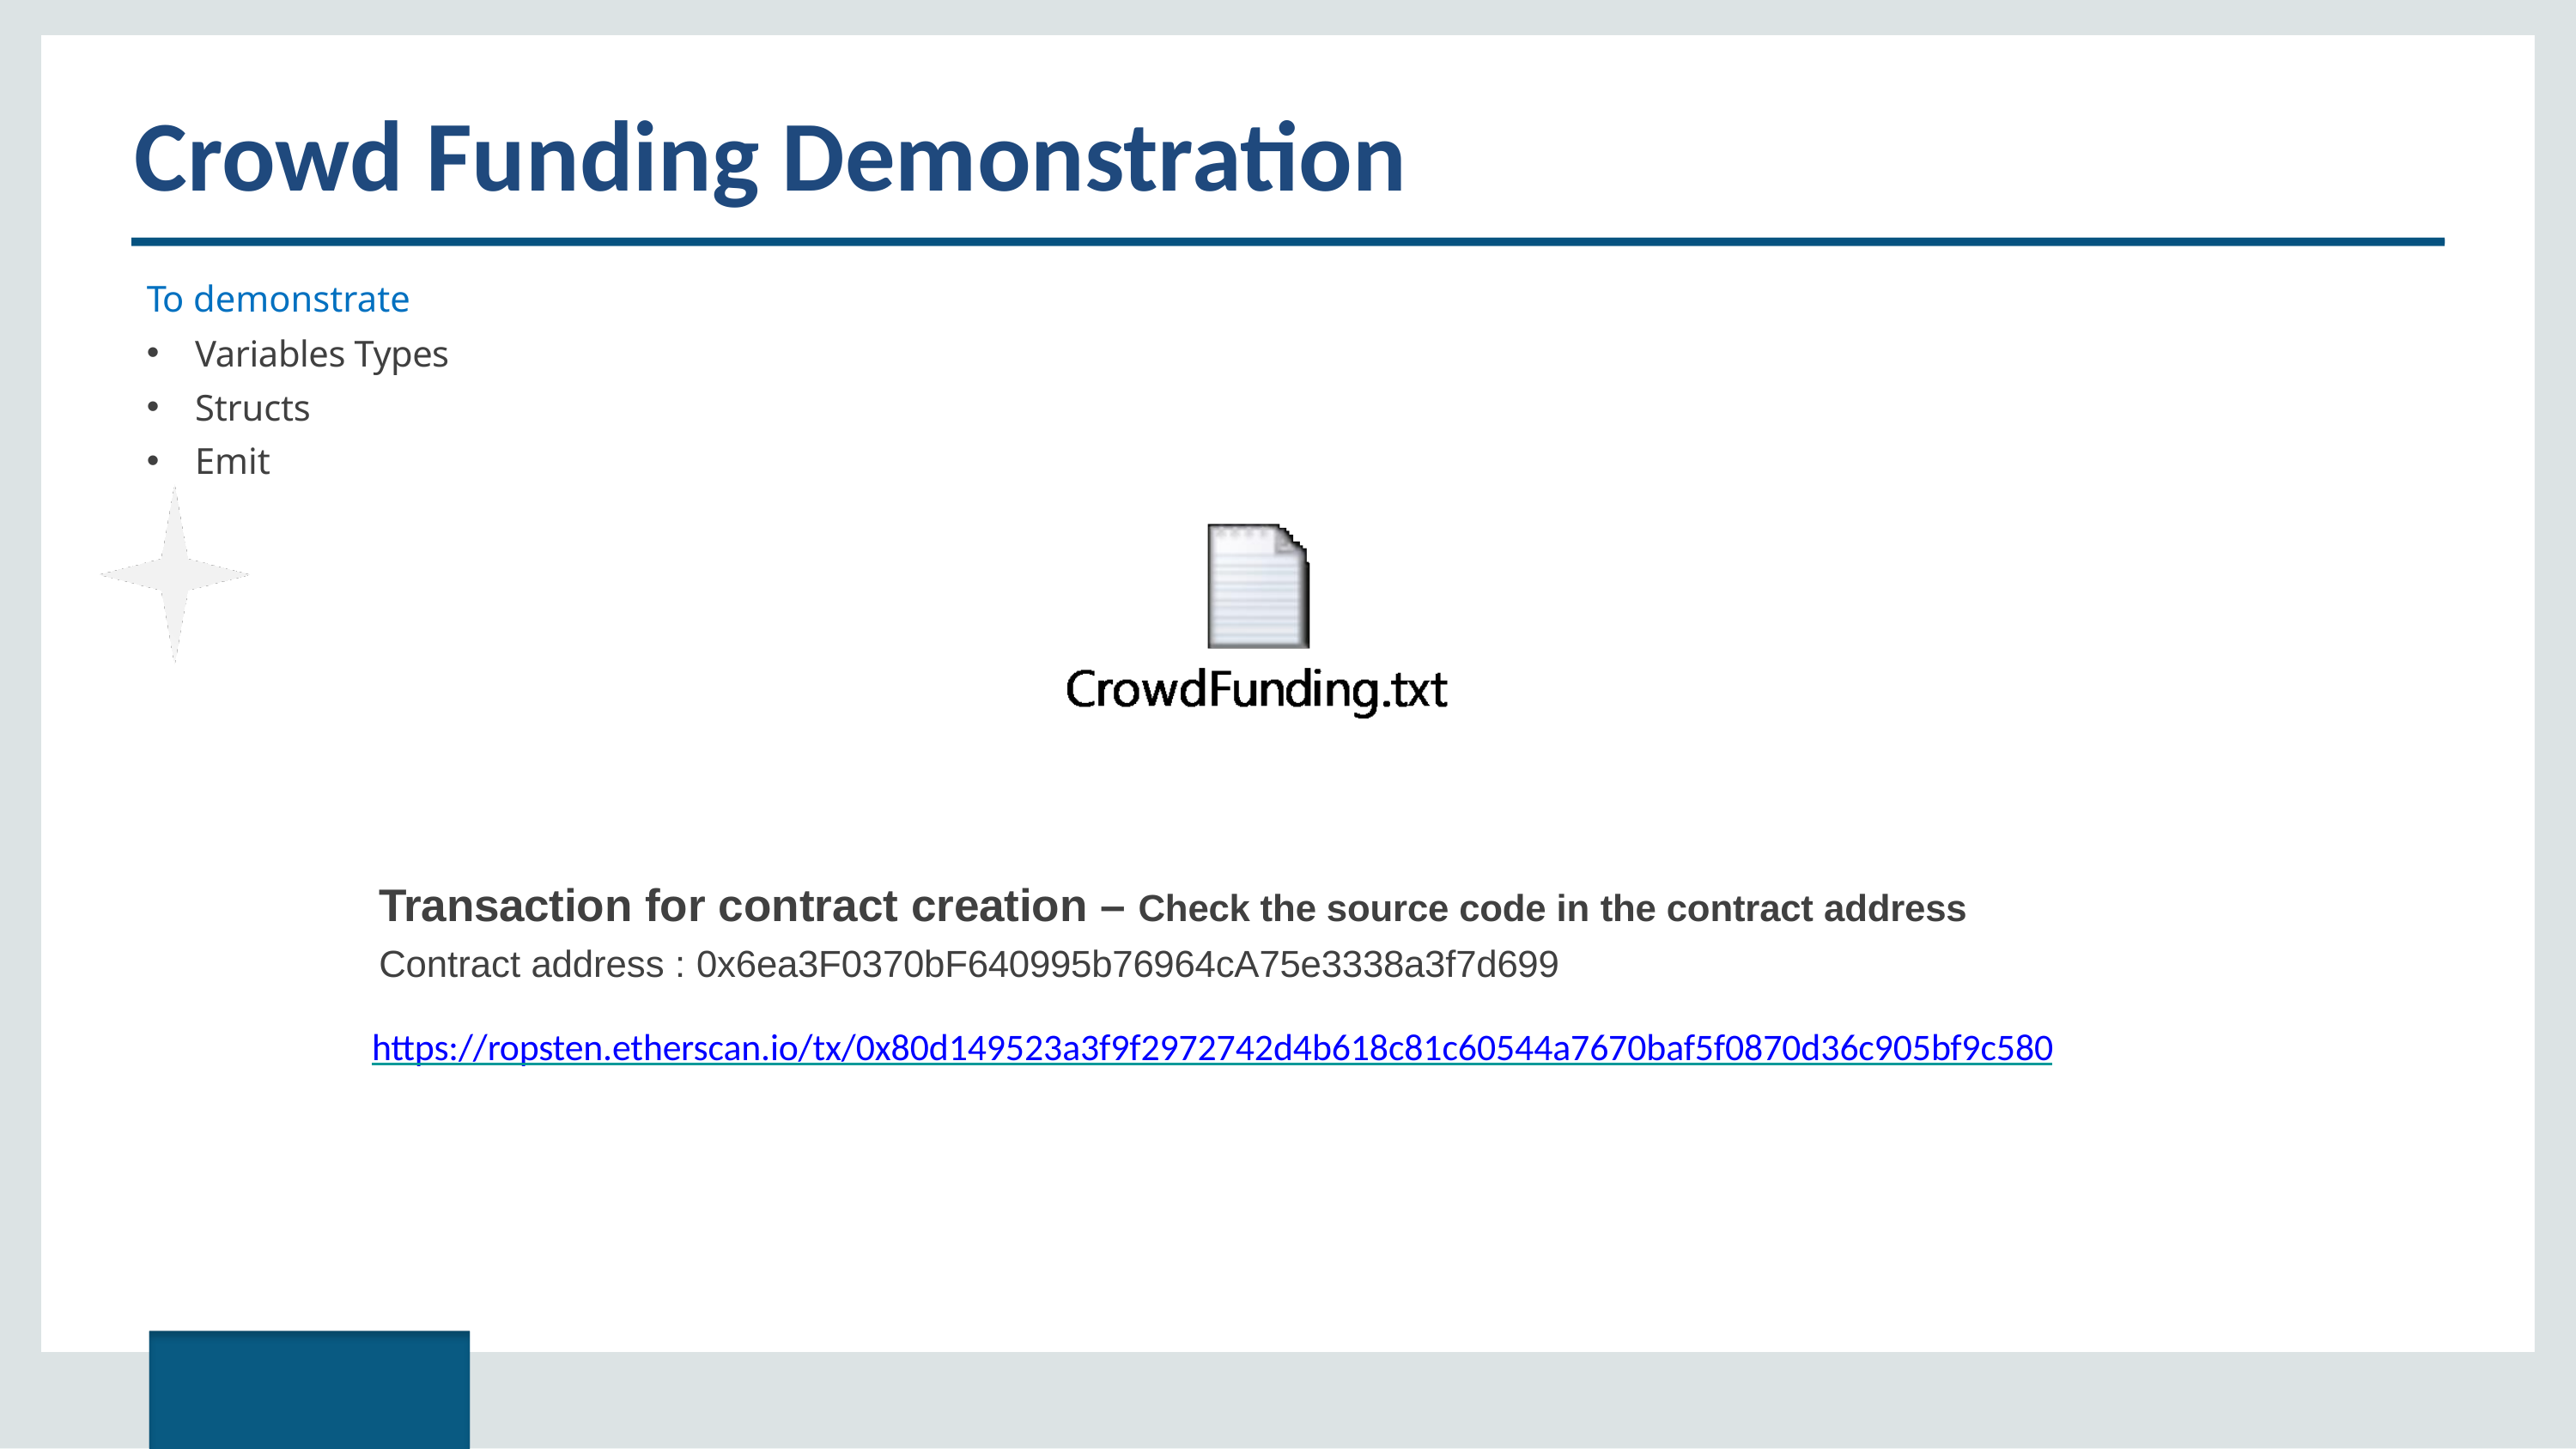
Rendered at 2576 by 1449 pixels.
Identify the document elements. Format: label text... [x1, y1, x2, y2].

text_box [1014, 513, 1496, 740]
text_box Transaction for contract creation – Check the source code in the contract address Contract address : 0x6ea3F0370bF640995b76964cA75e3338a3f7d699 https://ropsten.etherscan.io/tx/0x80d149523a3f9f2972742d4b618c81c60544a7670baf5f0870d36c905bf9c580 [368, 862, 2071, 1068]
text_box To demonstrate Variables Types Structs Emit [143, 265, 677, 482]
title Crowd Funding Demonstration [132, 90, 2445, 333]
text_box [149, 1331, 471, 1449]
text_box [99, 484, 250, 664]
